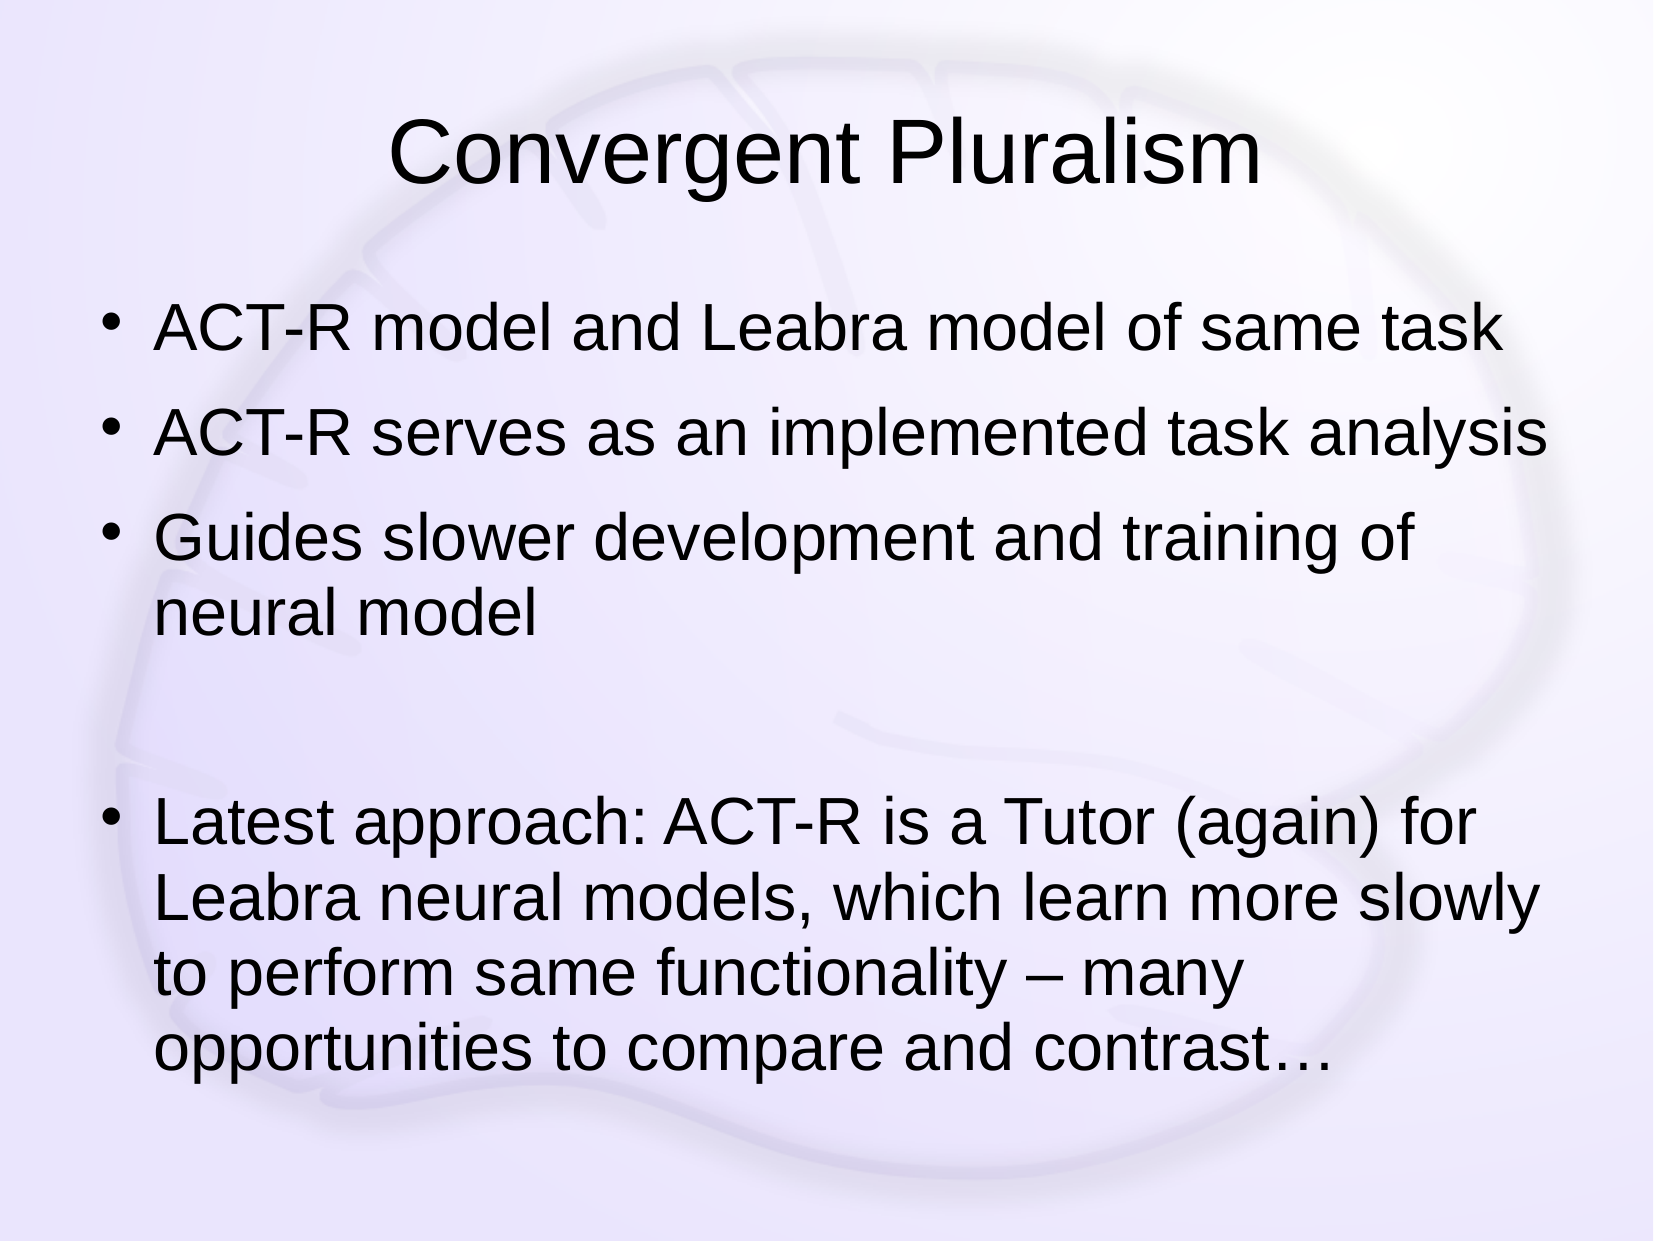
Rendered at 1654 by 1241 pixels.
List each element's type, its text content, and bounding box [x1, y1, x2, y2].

title Convergent Pluralism [82, 49, 1571, 257]
picture [0, 0, 1654, 1241]
list ACT-R model and Leabra model of same task ACT-R serves as an implemented task analysis Guides slower development and training of neural model Latest approach: ACT-R is a Tutor (again) for Leabra neural models, which learn more slowly to perform same functionality – many opportunities to compare and contrast… [82, 290, 1571, 1110]
